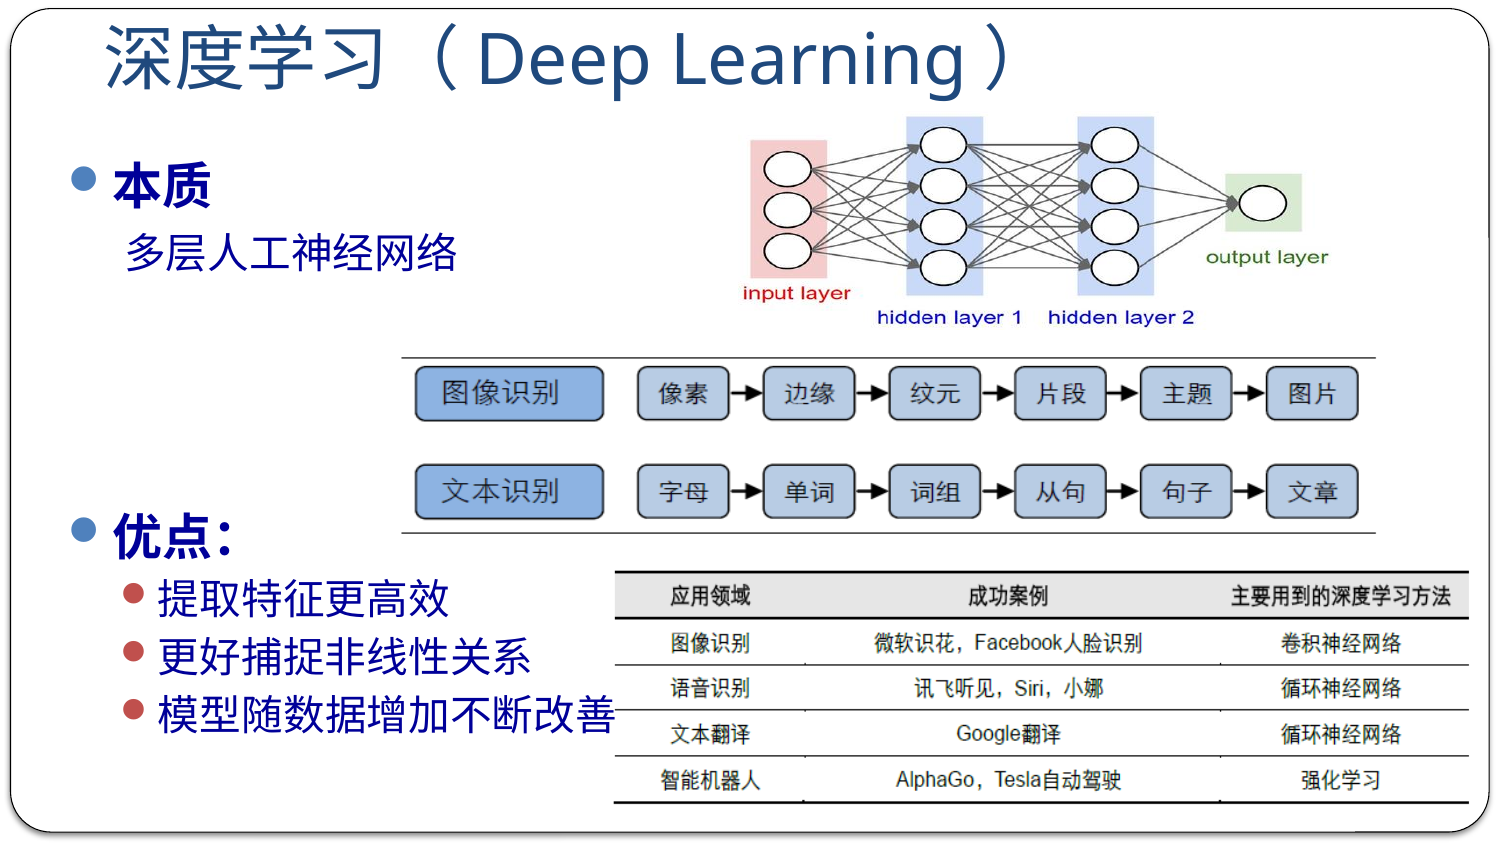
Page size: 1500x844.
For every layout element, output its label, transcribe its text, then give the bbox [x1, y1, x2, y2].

picture [395, 350, 1389, 541]
picture [607, 563, 1483, 812]
title 深度学习（Deep Learning） [88, 5, 1411, 114]
picture [737, 111, 1332, 331]
list 本质 多层人工神经网络 优点： 提取特征更高效 更好捕捉非线性关系 模型随数据增加不断改善 [53, 147, 1378, 821]
